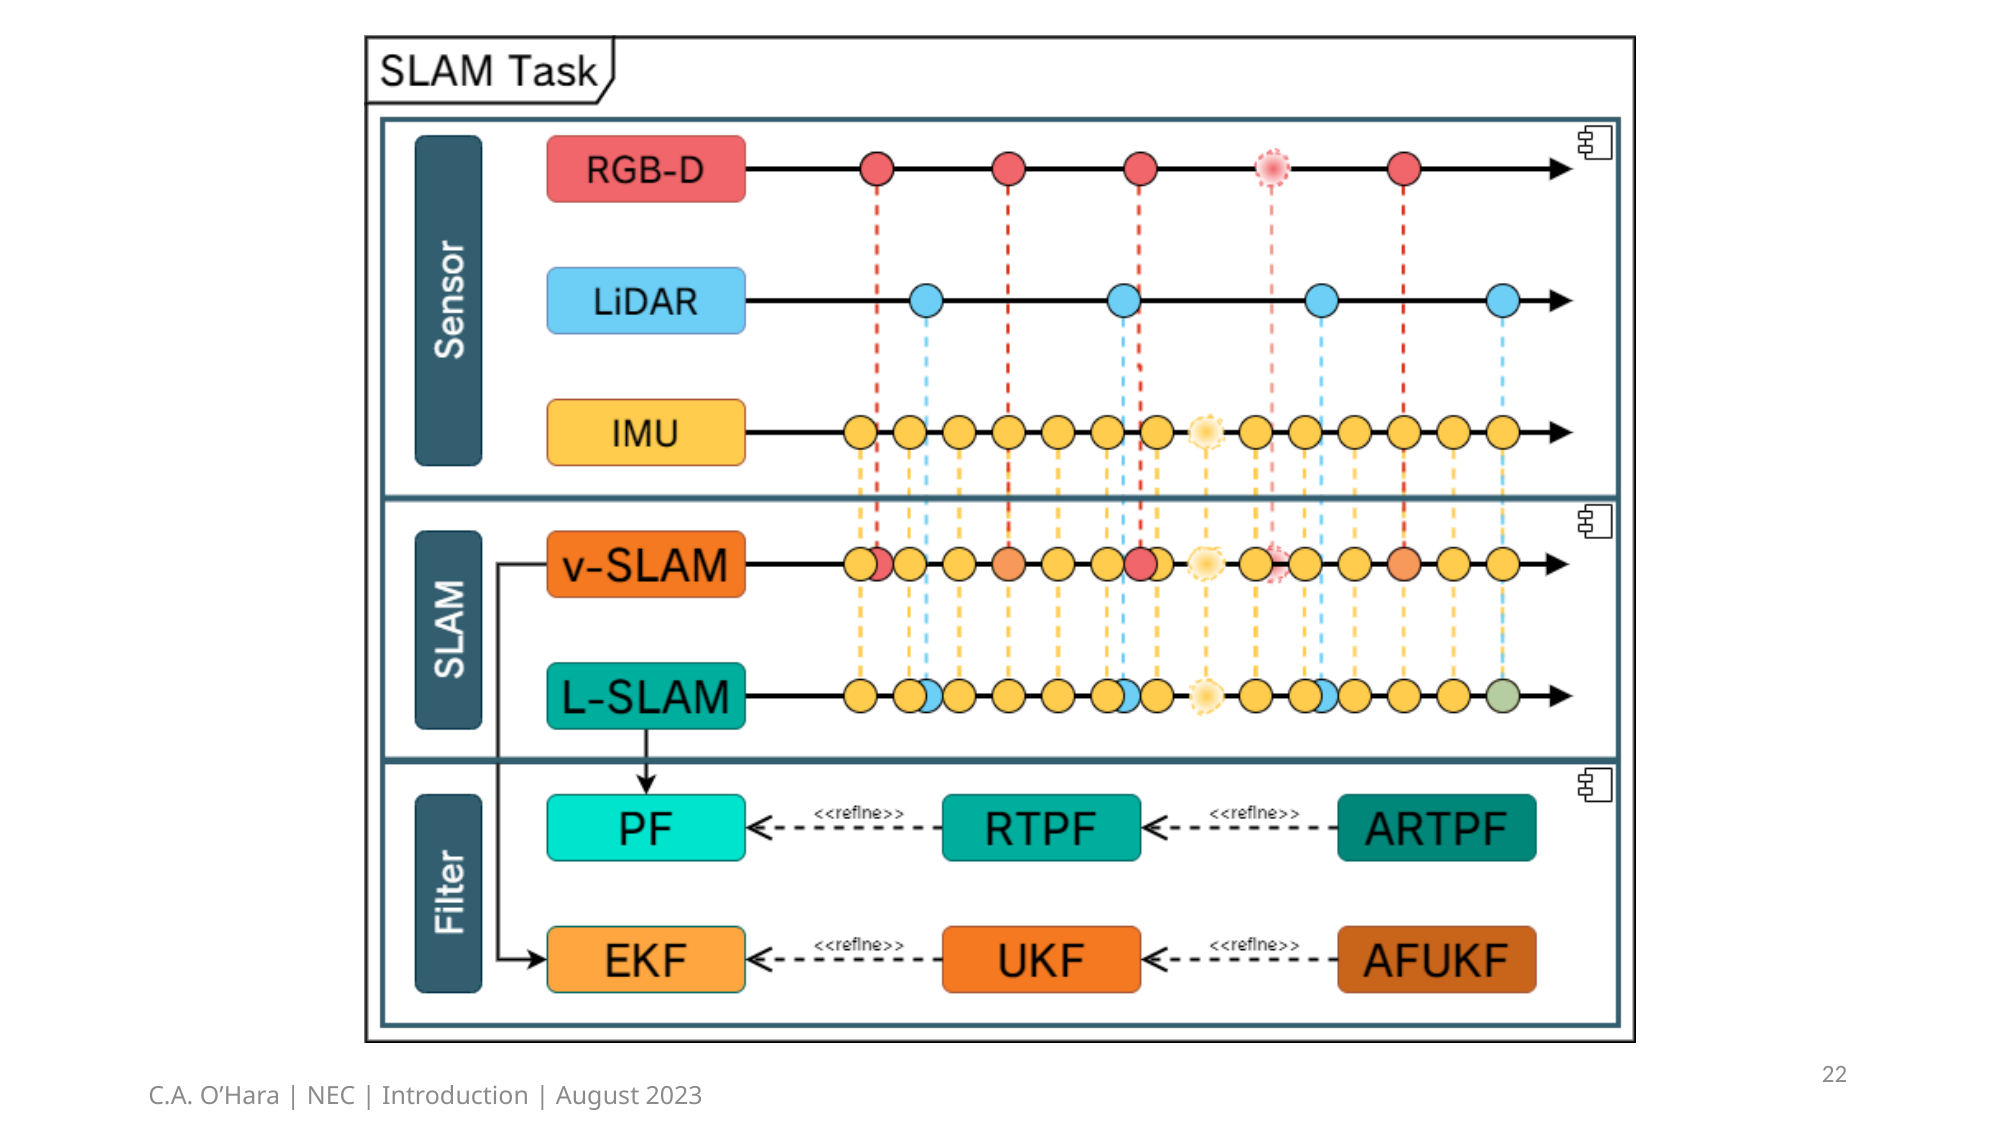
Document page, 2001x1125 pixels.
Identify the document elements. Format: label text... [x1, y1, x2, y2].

slide_number 22 [1412, 1042, 1863, 1103]
footer C.A. O’Hara | NEC | Introduction | August 2023 [0, 1065, 853, 1125]
picture [364, 35, 1636, 1043]
